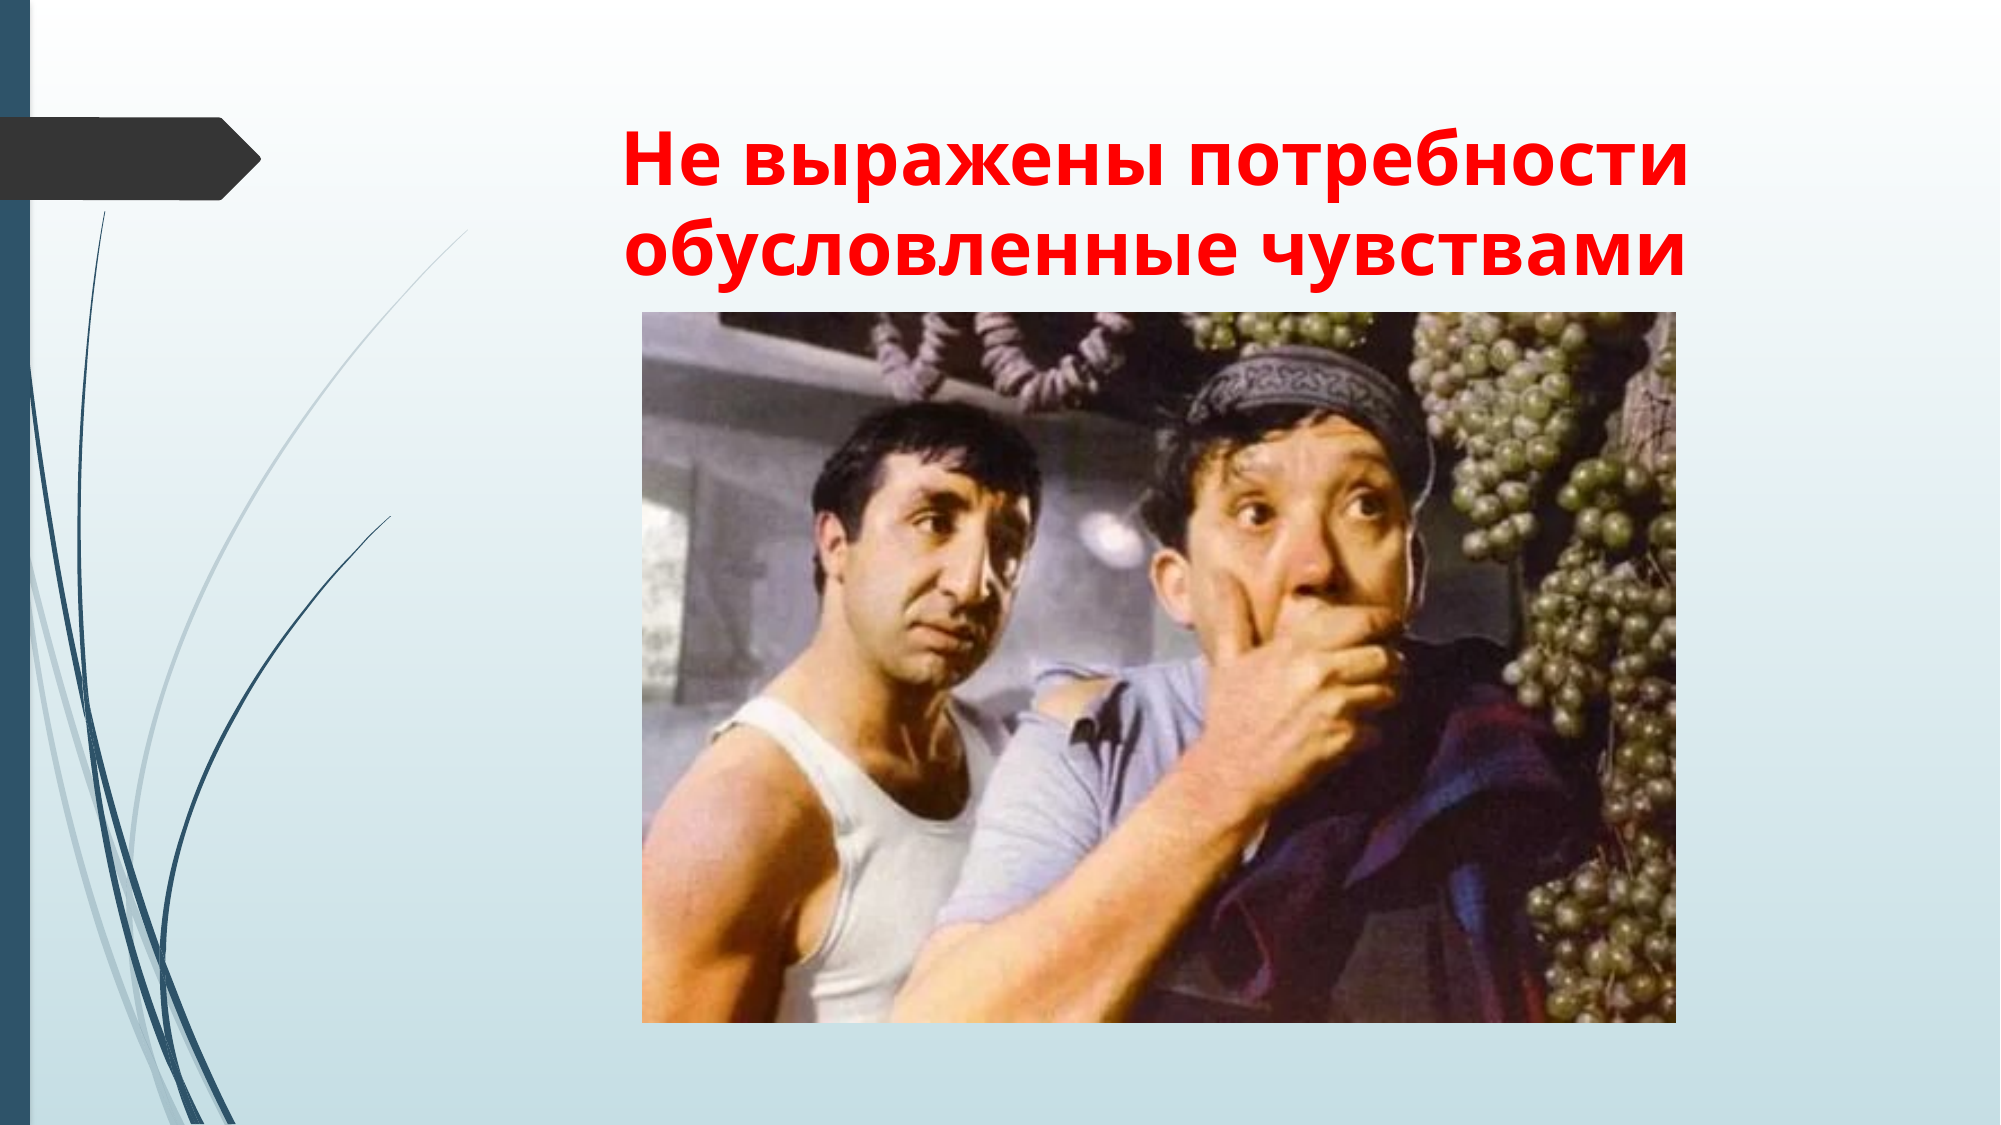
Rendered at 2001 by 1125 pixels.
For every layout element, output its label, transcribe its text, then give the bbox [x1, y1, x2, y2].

title Не выражены потребности обусловленные чувствами [425, 102, 1888, 313]
picture [641, 312, 1677, 1023]
